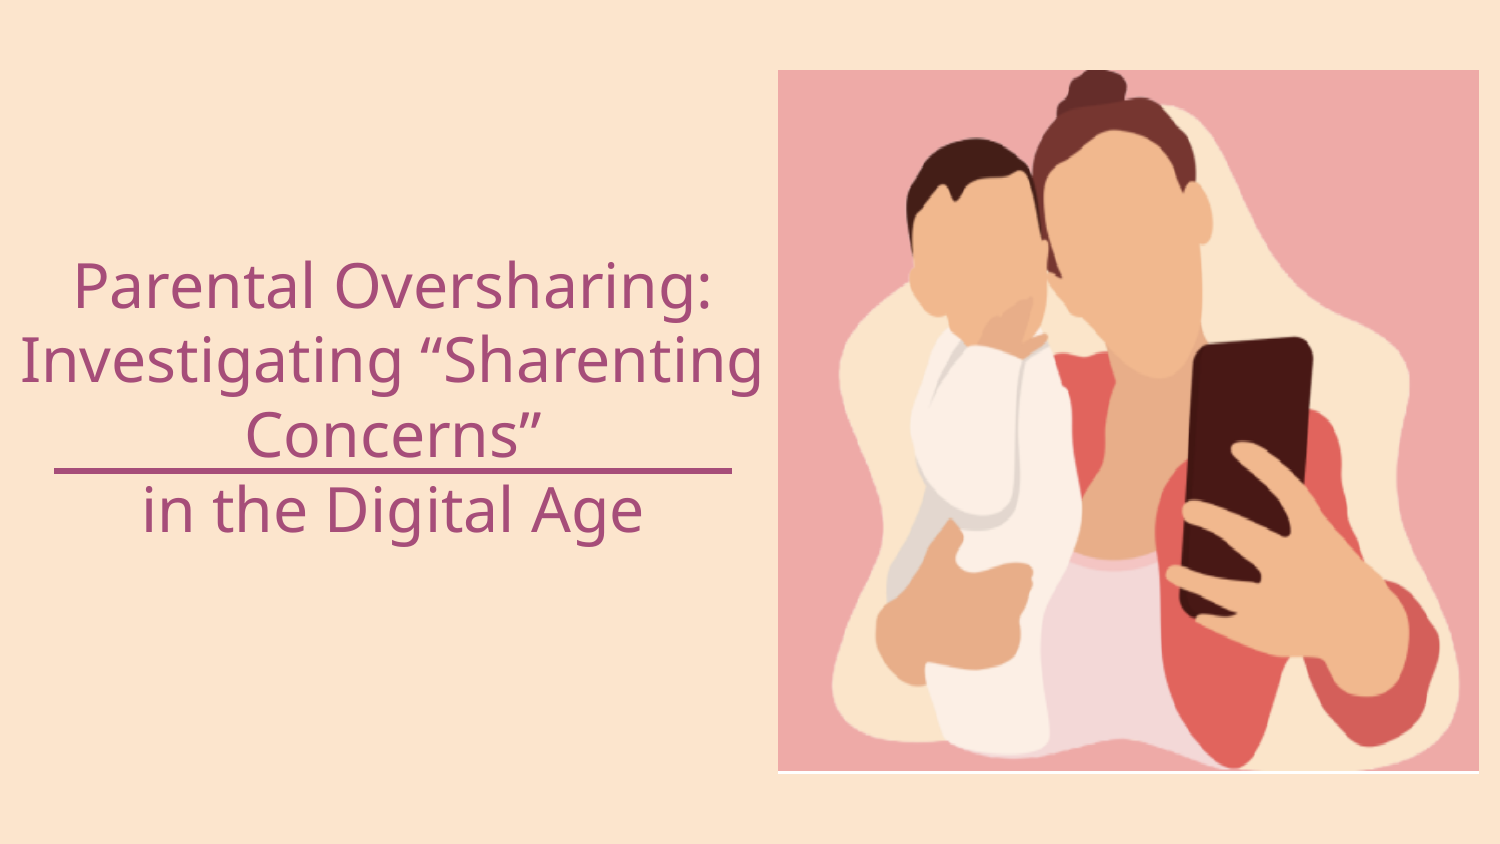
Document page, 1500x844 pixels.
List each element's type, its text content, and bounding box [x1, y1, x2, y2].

title Parental Oversharing: Investigating “Sharenting Concerns” in the Digital Age [0, 230, 773, 614]
picture [778, 69, 1480, 774]
